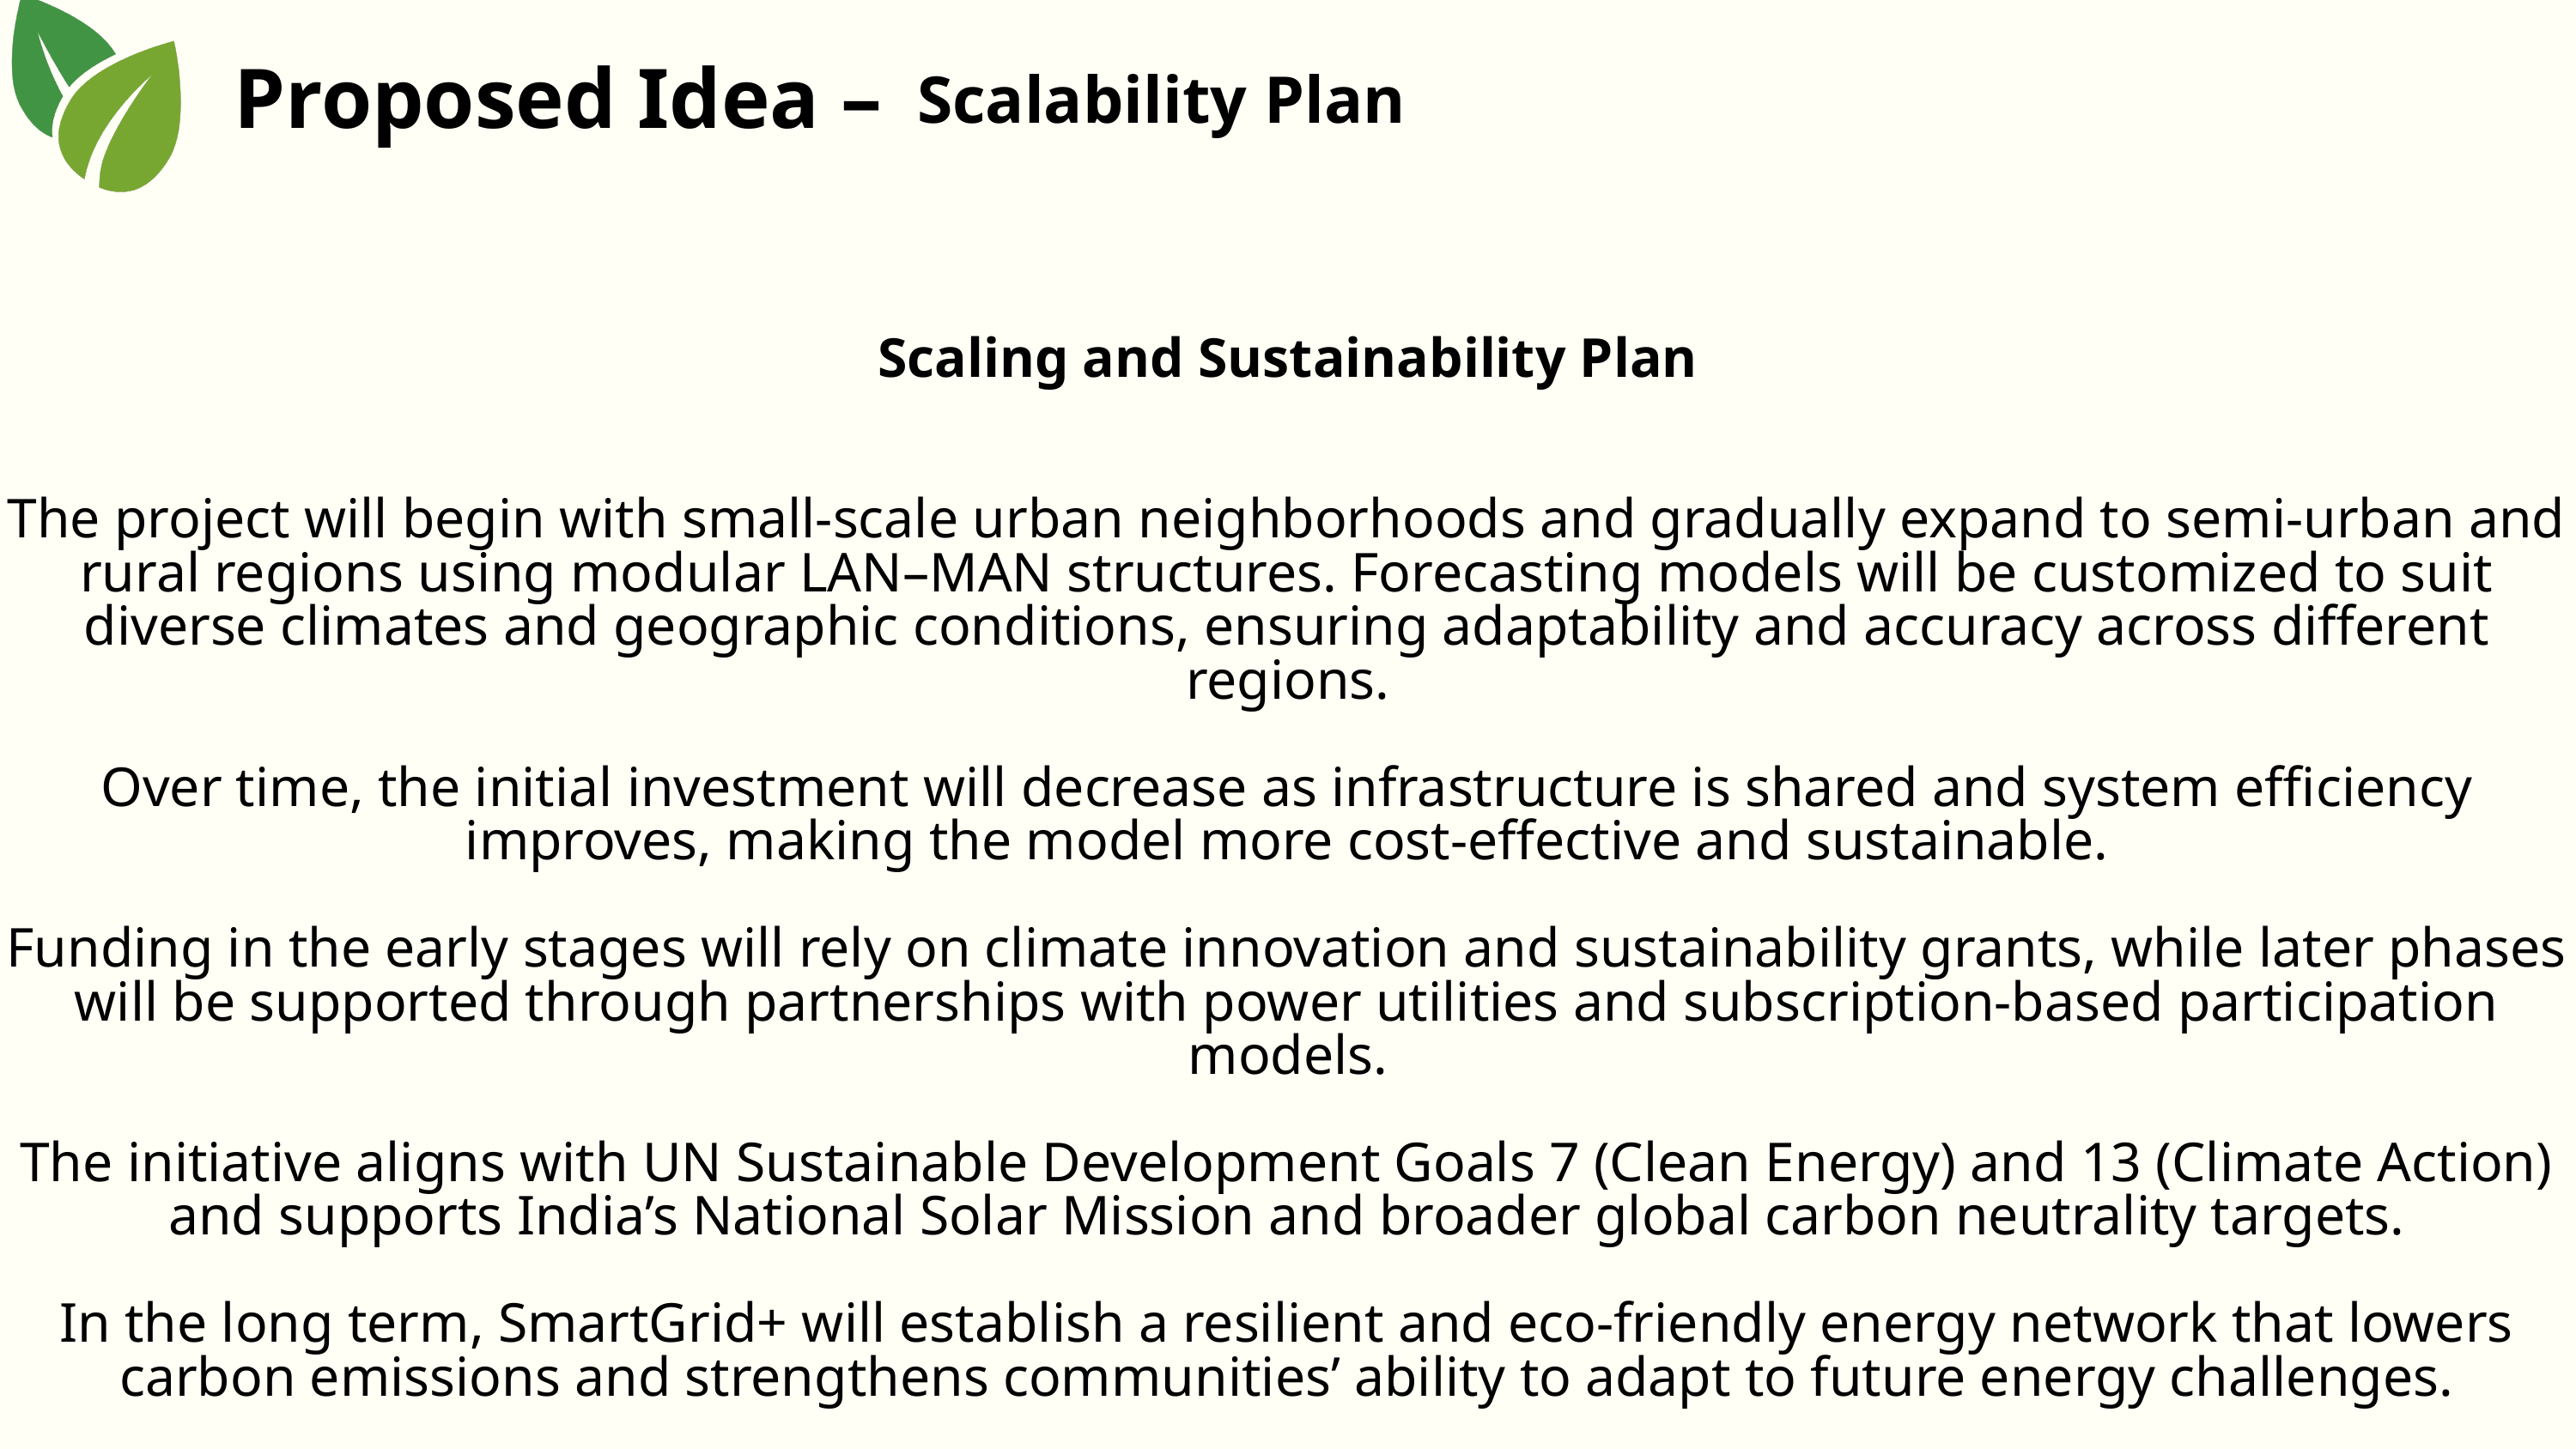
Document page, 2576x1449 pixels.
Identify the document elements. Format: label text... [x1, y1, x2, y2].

text_box Proposed Idea – [45, 62, 1093, 145]
text_box Scalability Plan [617, 71, 1689, 136]
text_box [0, 0, 192, 198]
text_box Scaling and Sustainability Plan The project will begin with small-scale urban neighborhoods and gradually expand to semi-urban and rural regions using modular LAN–MAN structures. Forecasting models will be customized to suit diverse climates and geographic conditions, ensuring adaptability and accuracy across different regions. Over time, the initial investment will decrease as infrastructure is shared and system efficiency improves, making the model more cost-effective and sustainable. Funding in the early stages will rely on climate innovation and sustainability grants, while later phases will be supported through partnerships with power utilities and subscription-based participation models. The initiative aligns with UN Sustainable Development Goals 7 (Clean Energy) and 13 (Climate Action) and supports India’s National Solar Mission and broader global carbon neutrality targets. In the long term, SmartGrid+ will establish a resilient and eco-friendly energy network that lowers carbon emissions and strengthens communities’ ability to adapt to future energy challenges. [0, 334, 2576, 1407]
